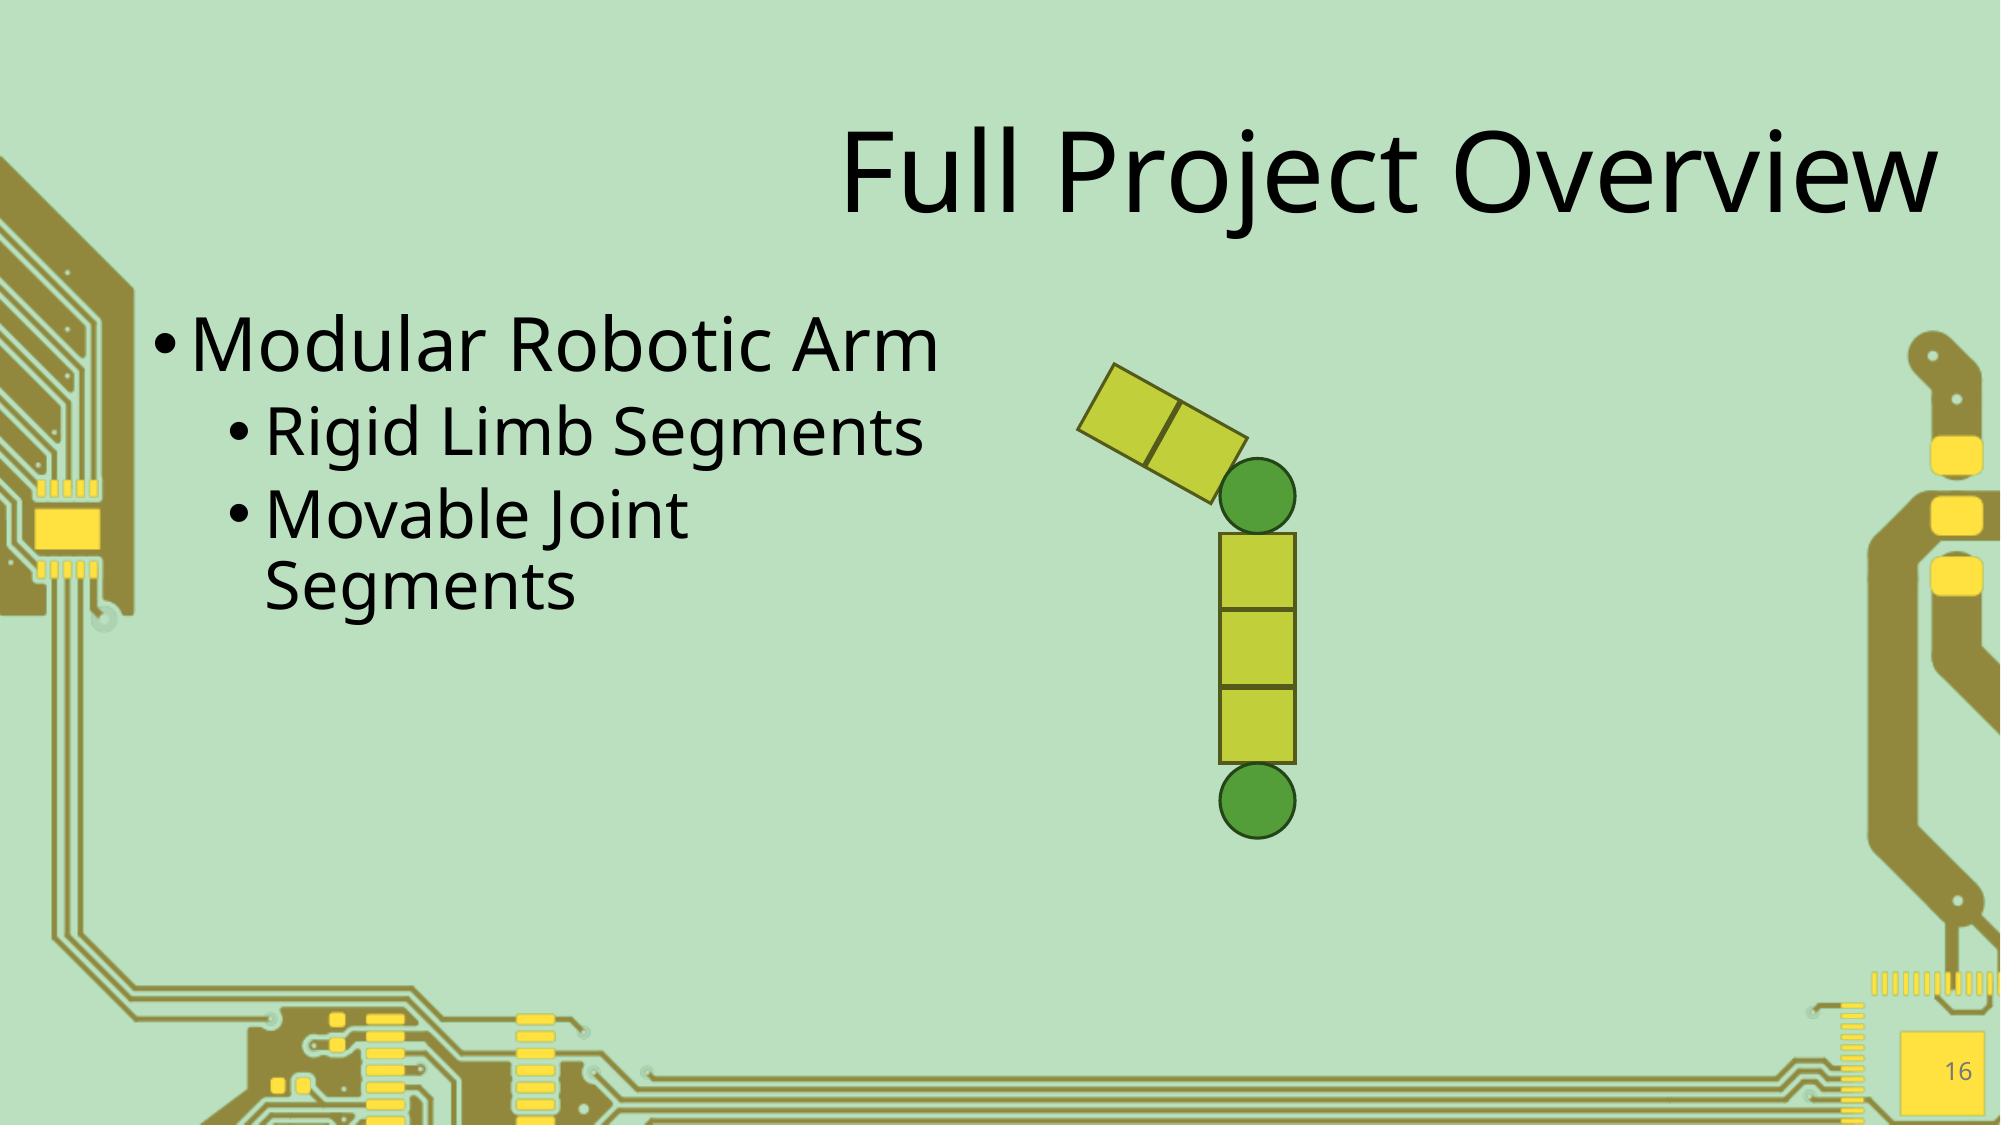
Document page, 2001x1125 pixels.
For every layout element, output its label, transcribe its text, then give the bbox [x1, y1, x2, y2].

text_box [1219, 534, 1296, 839]
title Full Project Overview [137, 67, 1956, 285]
list Modular Robotic Arm Rigid Limb Segments Movable Joint Segments [137, 299, 988, 984]
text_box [1090, 376, 1296, 534]
slide_number 16 [1895, 1042, 1988, 1103]
picture [0, 0, 2001, 1125]
